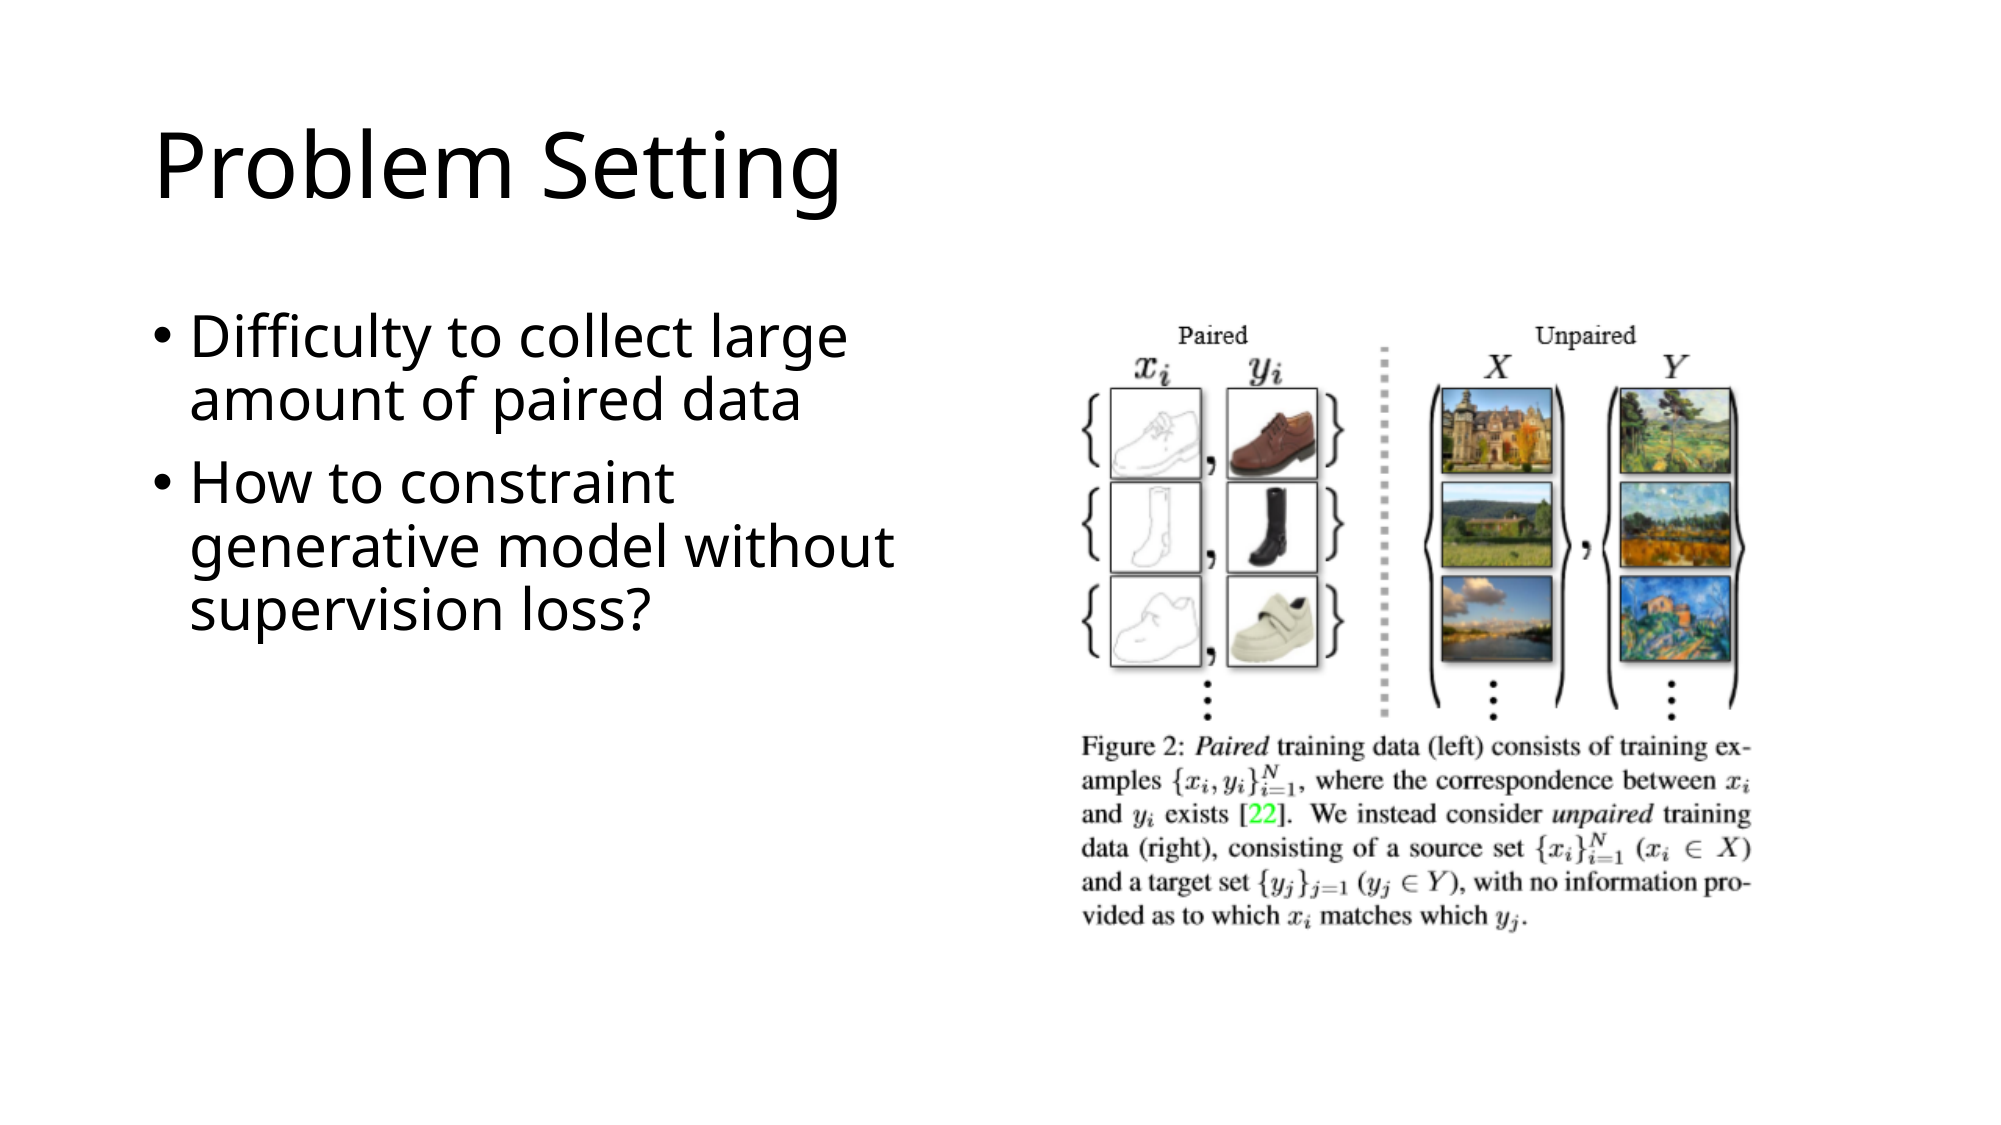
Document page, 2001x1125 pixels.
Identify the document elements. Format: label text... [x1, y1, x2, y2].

list Difficulty to collect large amount of paired data How to constraint generative model without supervision loss? [137, 299, 982, 1014]
title Problem Setting [137, 59, 1863, 278]
picture [1054, 277, 1786, 946]
